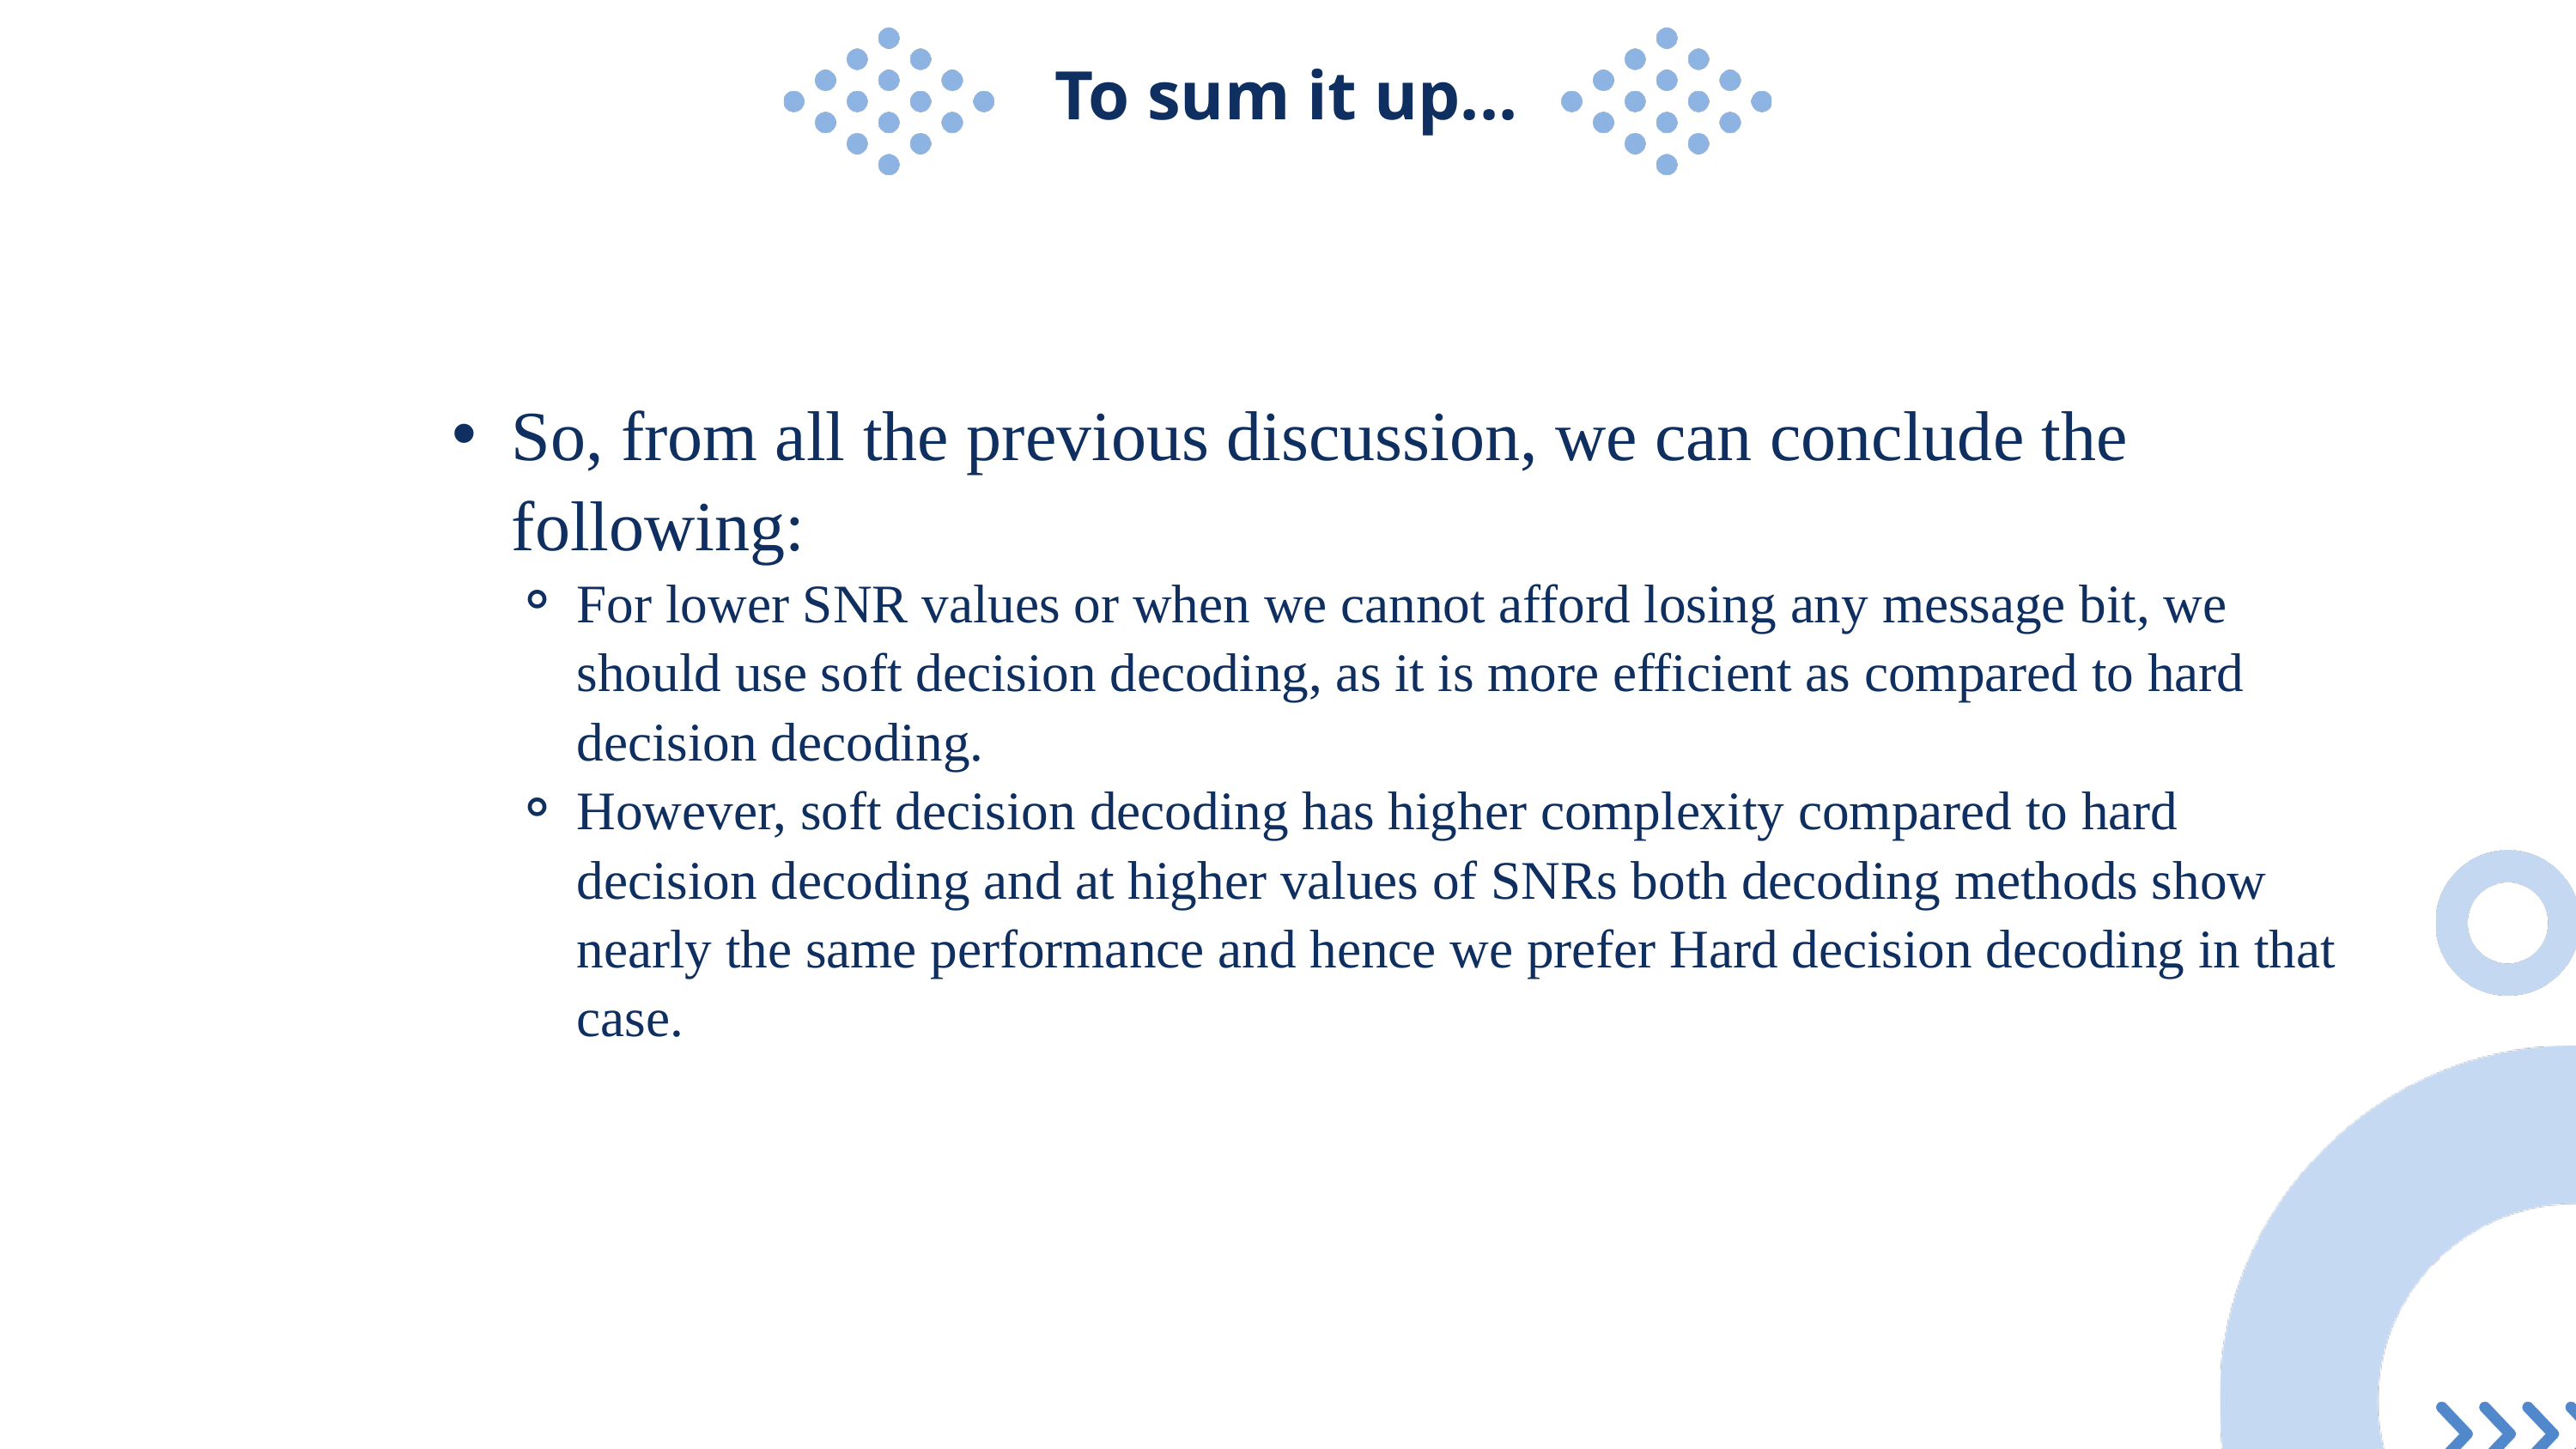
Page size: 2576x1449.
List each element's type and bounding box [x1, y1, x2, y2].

text_box [391, 27, 2576, 1449]
